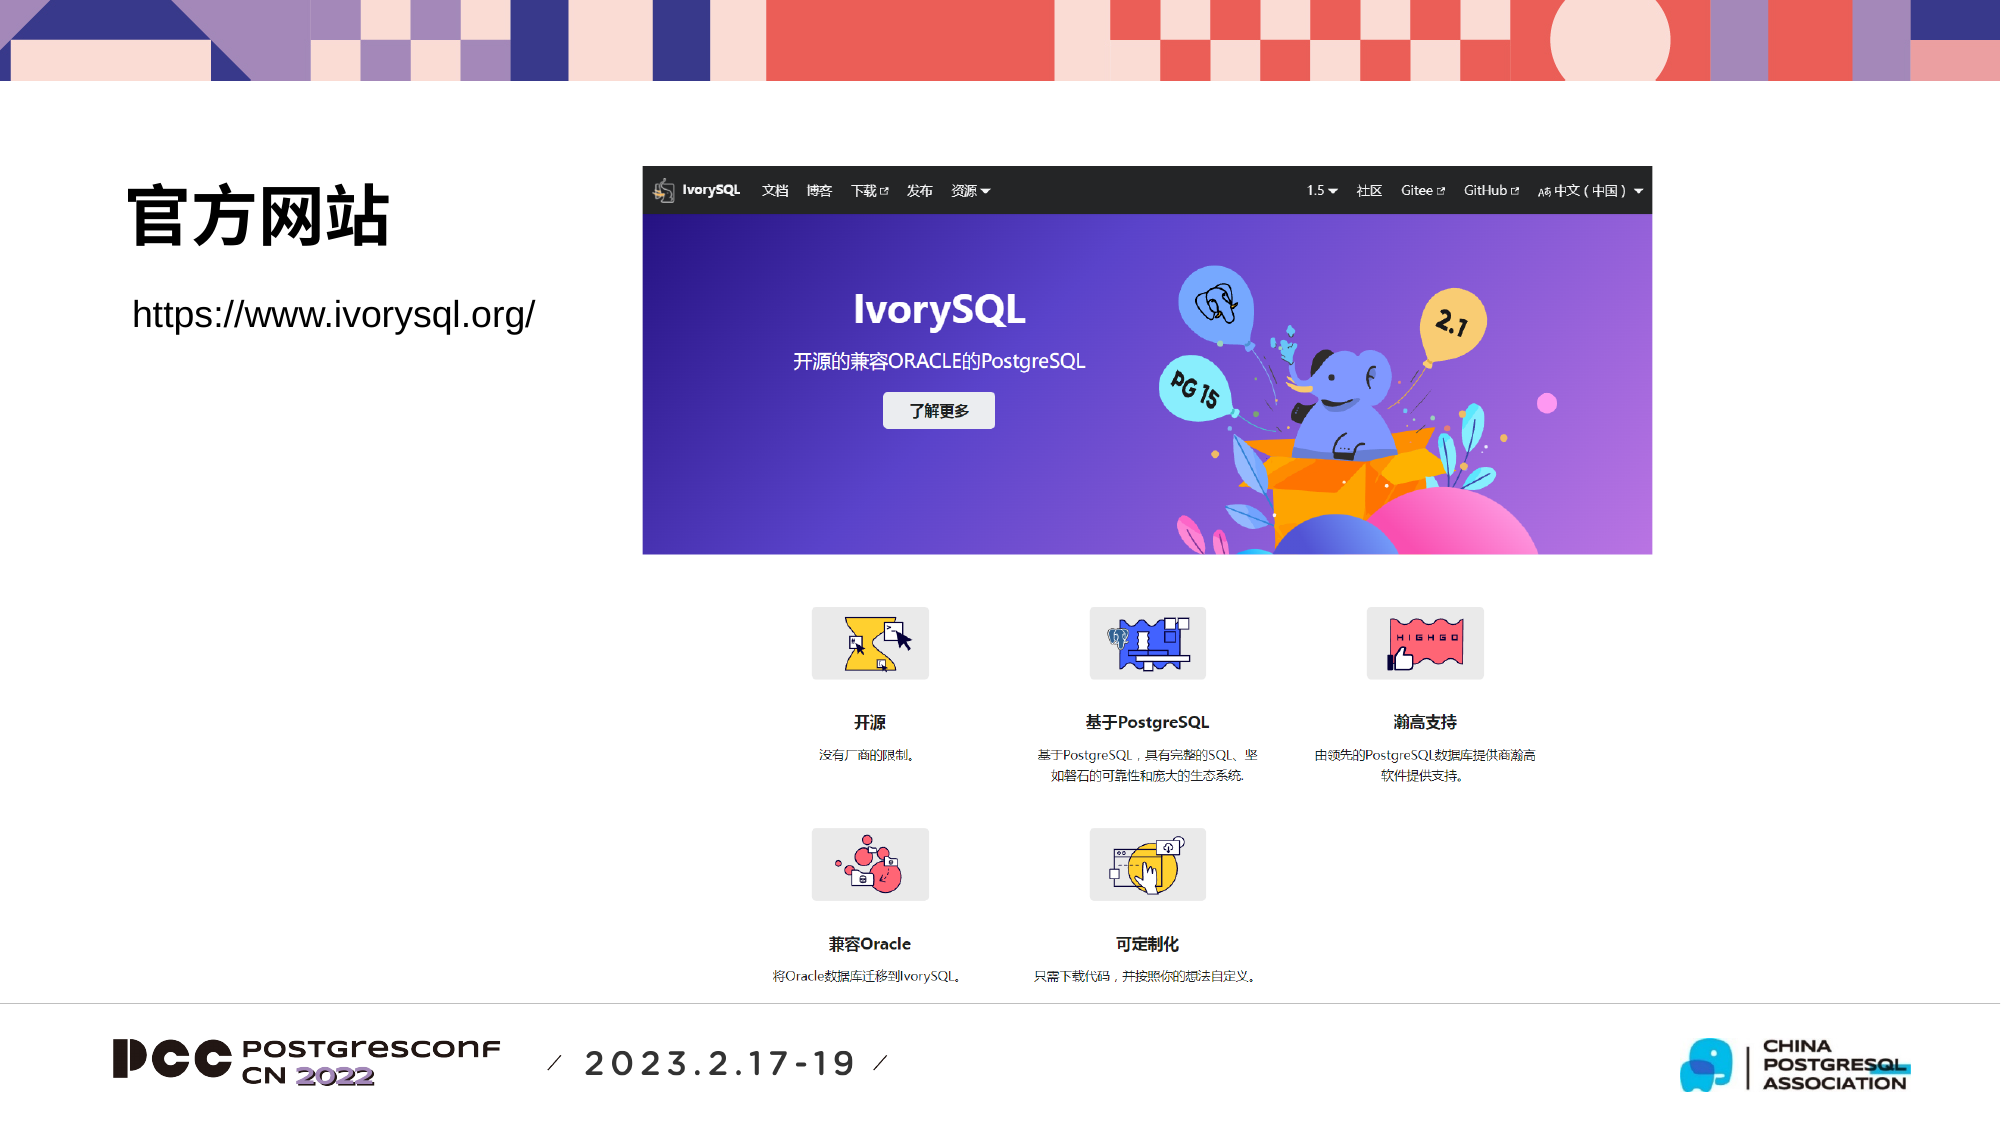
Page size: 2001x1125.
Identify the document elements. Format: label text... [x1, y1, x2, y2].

picture [113, 1039, 898, 1092]
text_box https://www.ivorysql.org/ [100, 273, 593, 343]
picture [1711, 1050, 1717, 1057]
picture [1680, 1079, 1685, 1092]
picture [0, 0, 2000, 81]
picture [1691, 1088, 1703, 1092]
picture [1680, 1038, 1911, 1092]
text_box 官方网站 [109, 150, 1890, 261]
picture [642, 166, 1653, 992]
